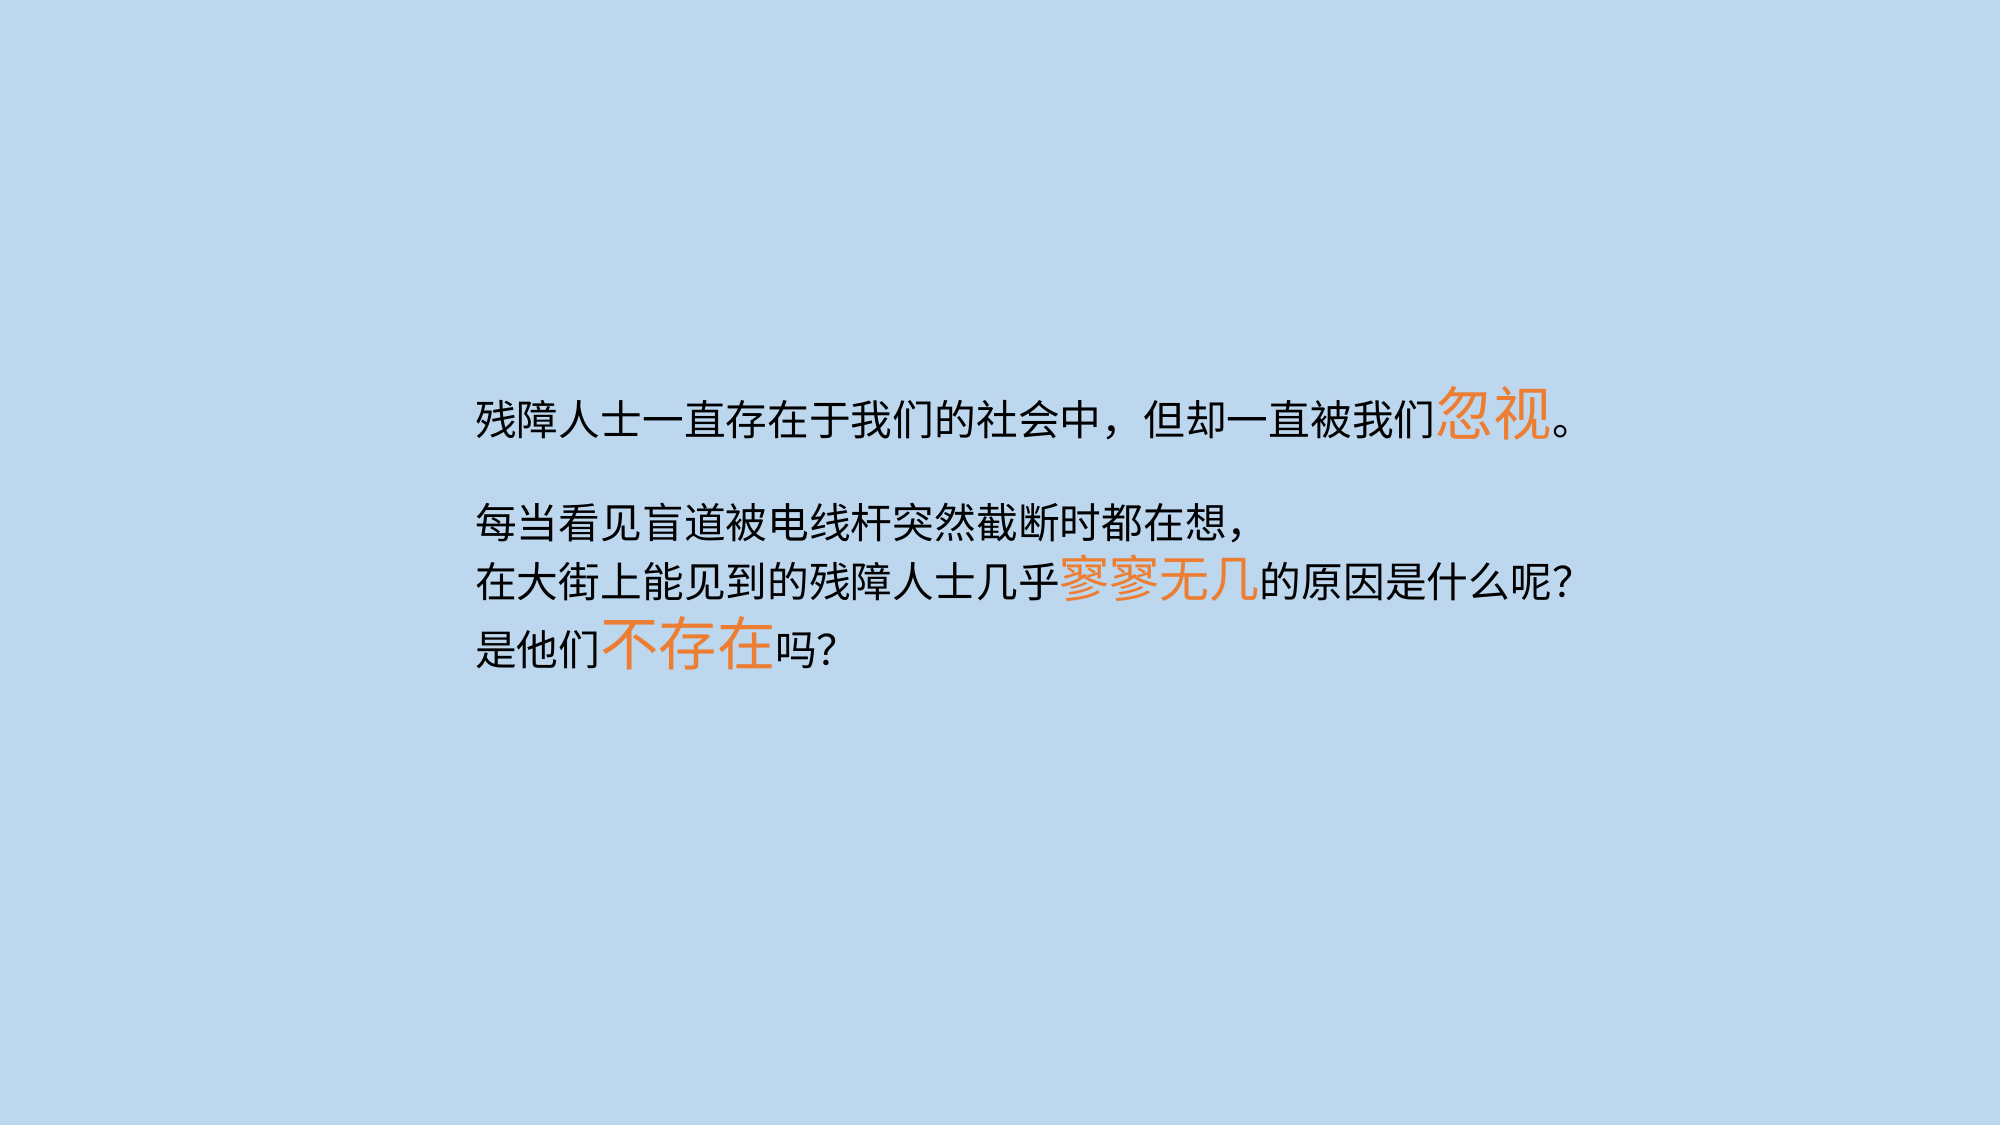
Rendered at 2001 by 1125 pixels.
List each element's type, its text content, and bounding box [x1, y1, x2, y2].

text_box 残障人士一直存在于我们的社会中，但却一直被我们忽视。 每当看见盲道被电线杆突然截断时都在想， 在大街上能见到的残障人士几乎寥寥无几的原因是什么呢？ 是他们不存在吗？ [460, 369, 1634, 685]
